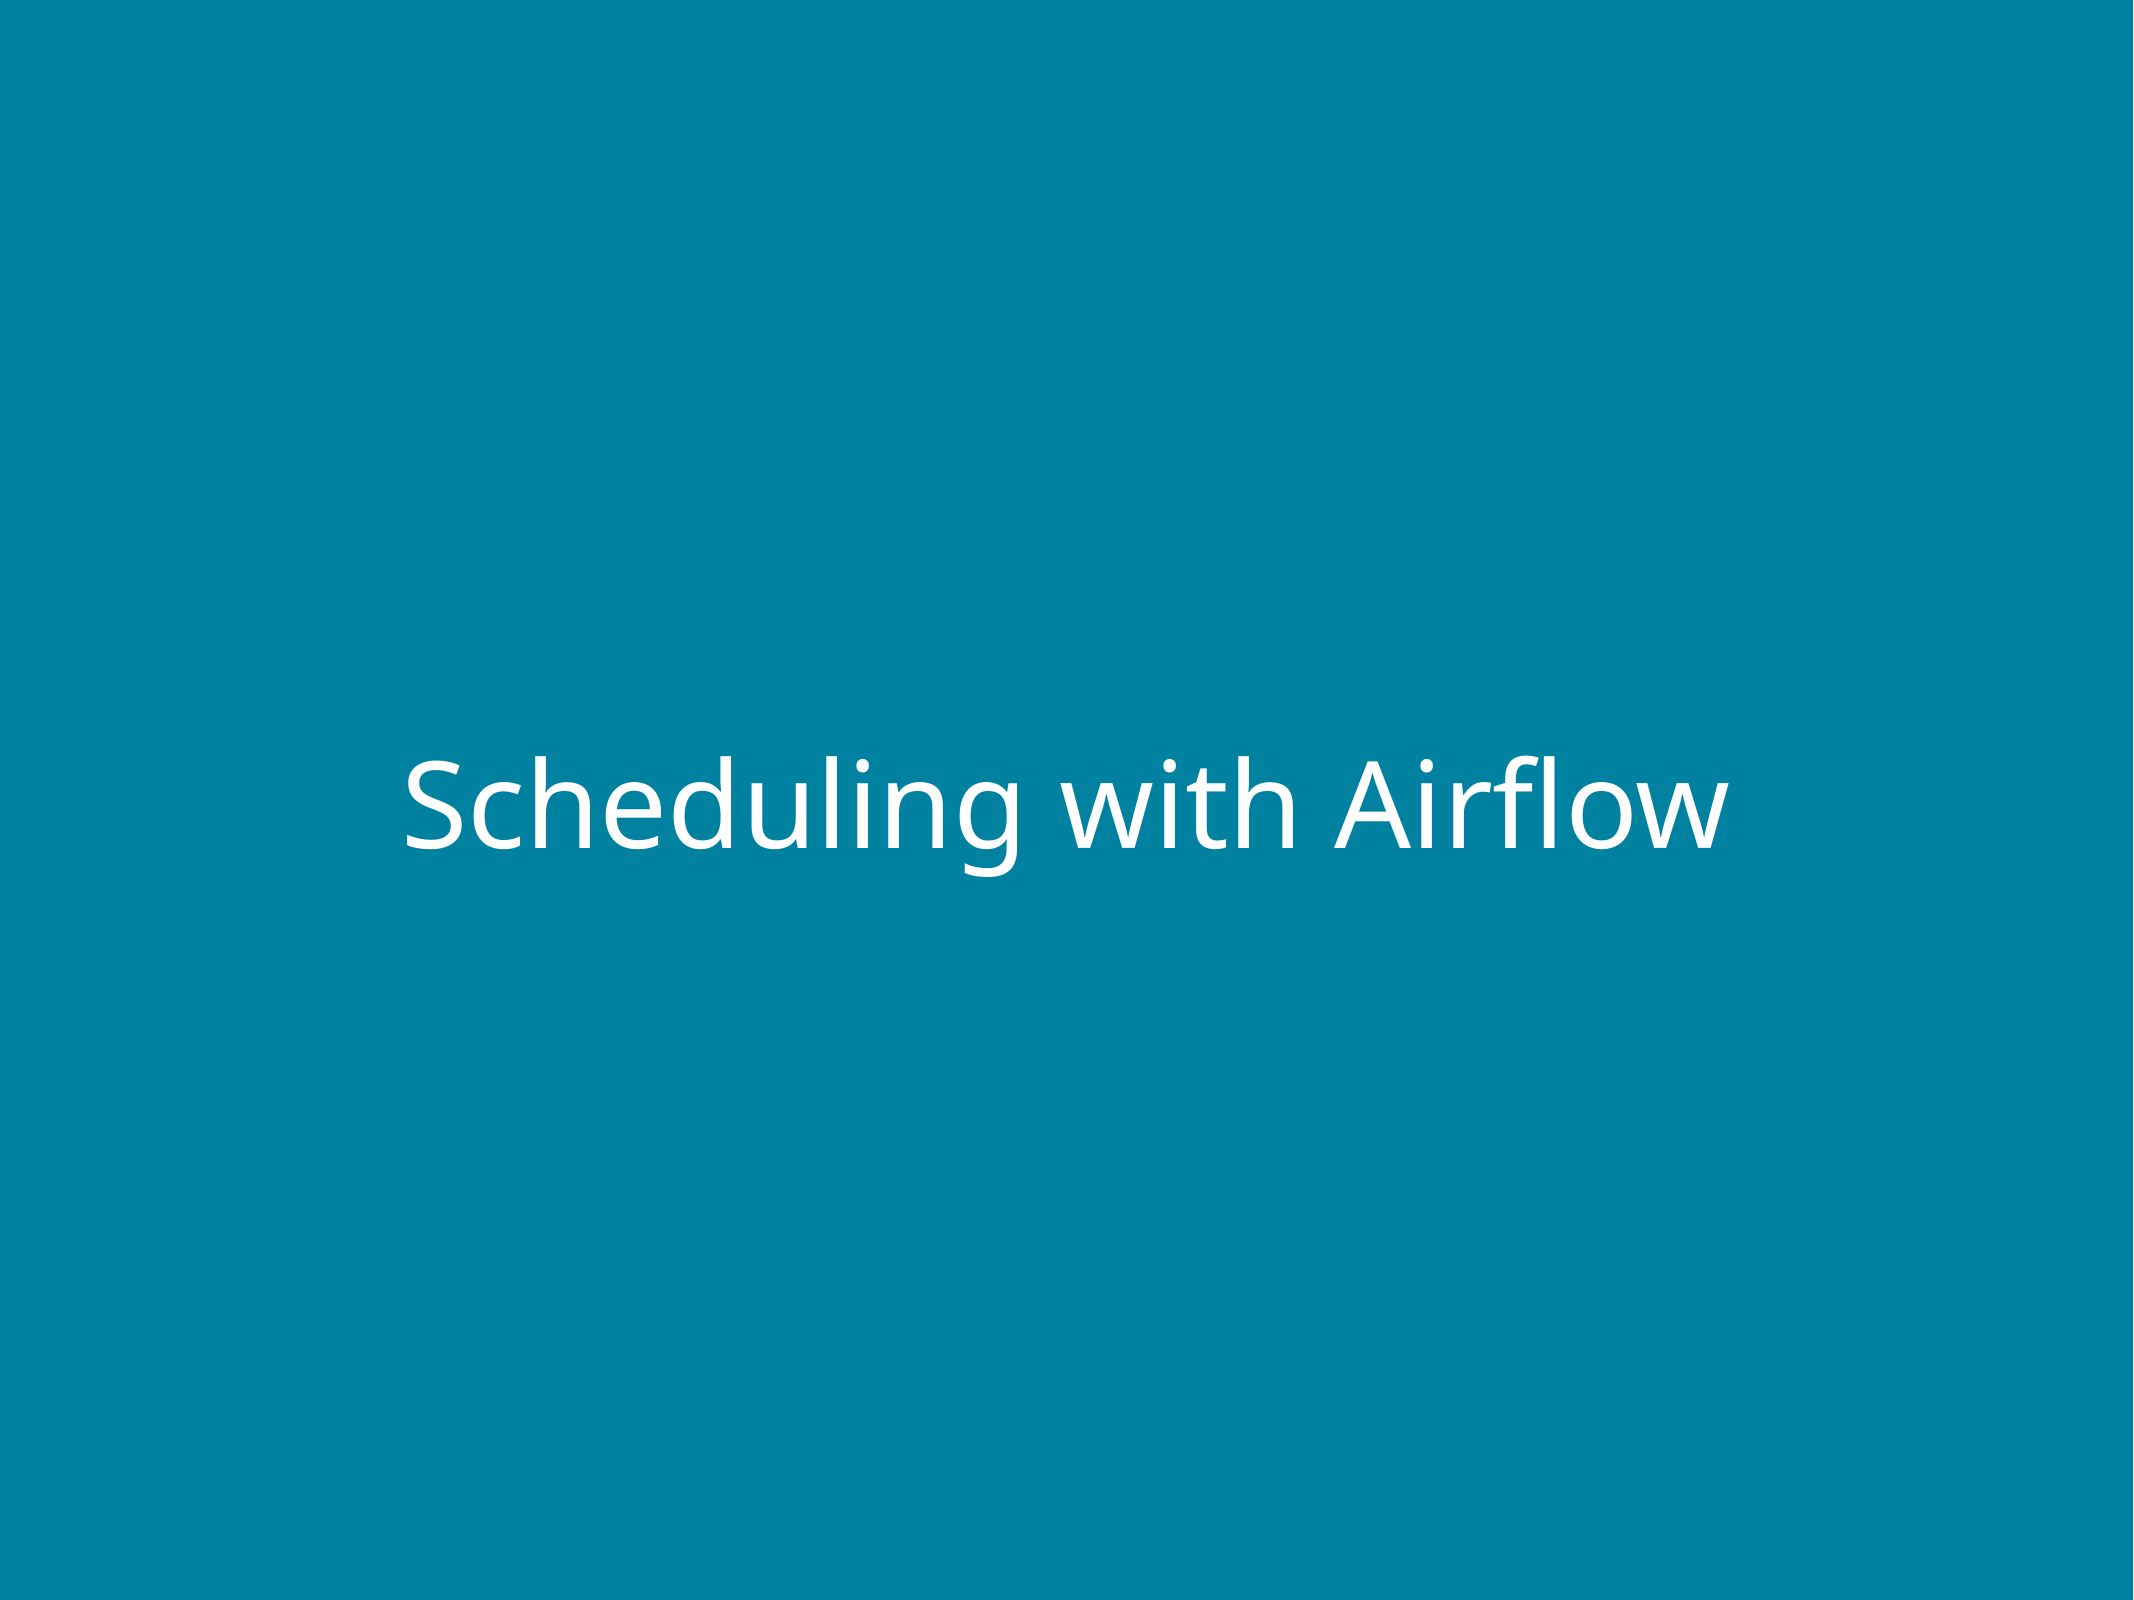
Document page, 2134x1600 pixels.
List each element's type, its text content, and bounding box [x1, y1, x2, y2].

text_box Scheduling with Airflow [392, 719, 1741, 881]
